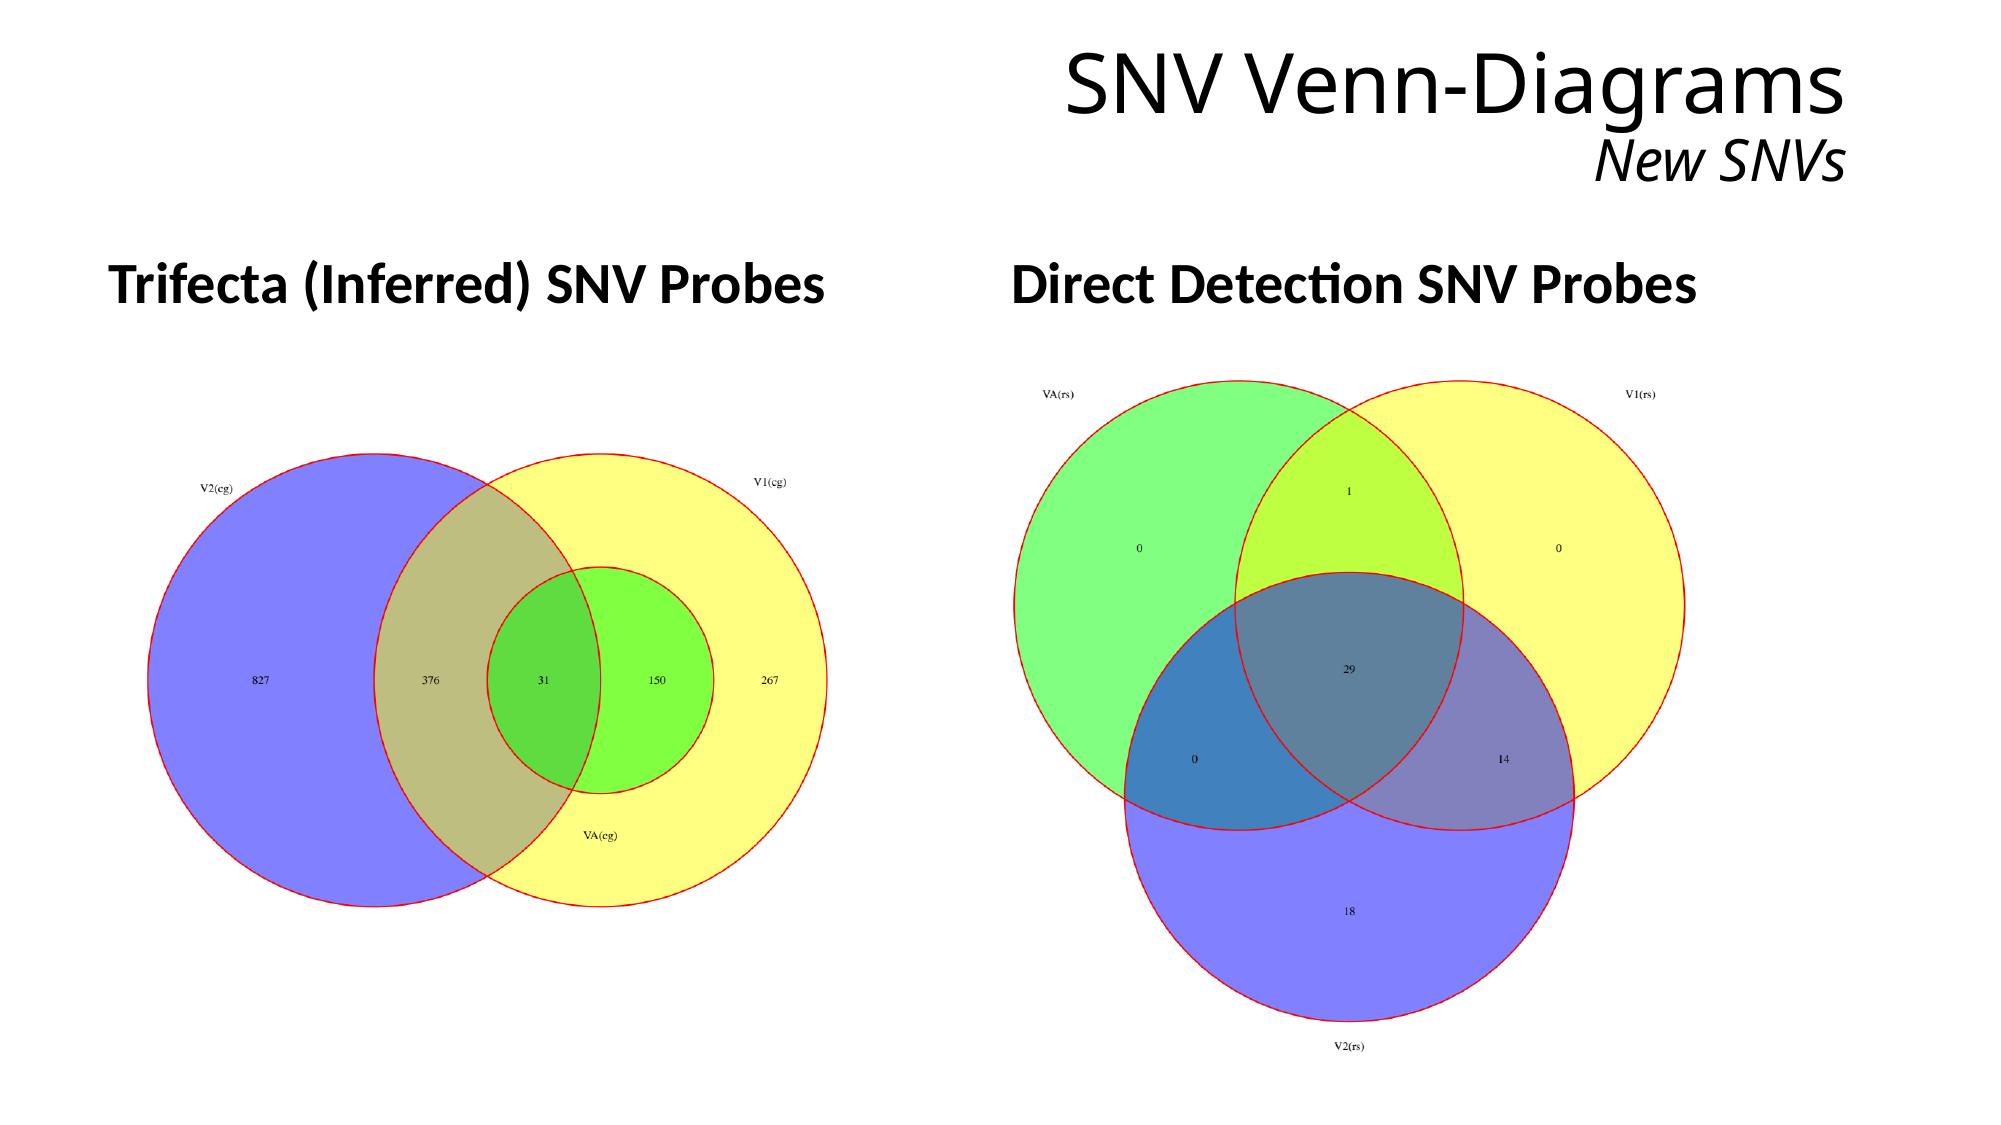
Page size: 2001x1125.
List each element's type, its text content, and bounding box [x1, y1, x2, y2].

text_box SNV Venn-Diagrams New SNVs [137, 33, 1863, 202]
picture [137, 330, 836, 1028]
list Trifecta (Inferred) SNV Probes Direct Detection SNV Probes [93, 245, 1819, 366]
picture [999, 365, 1698, 1064]
